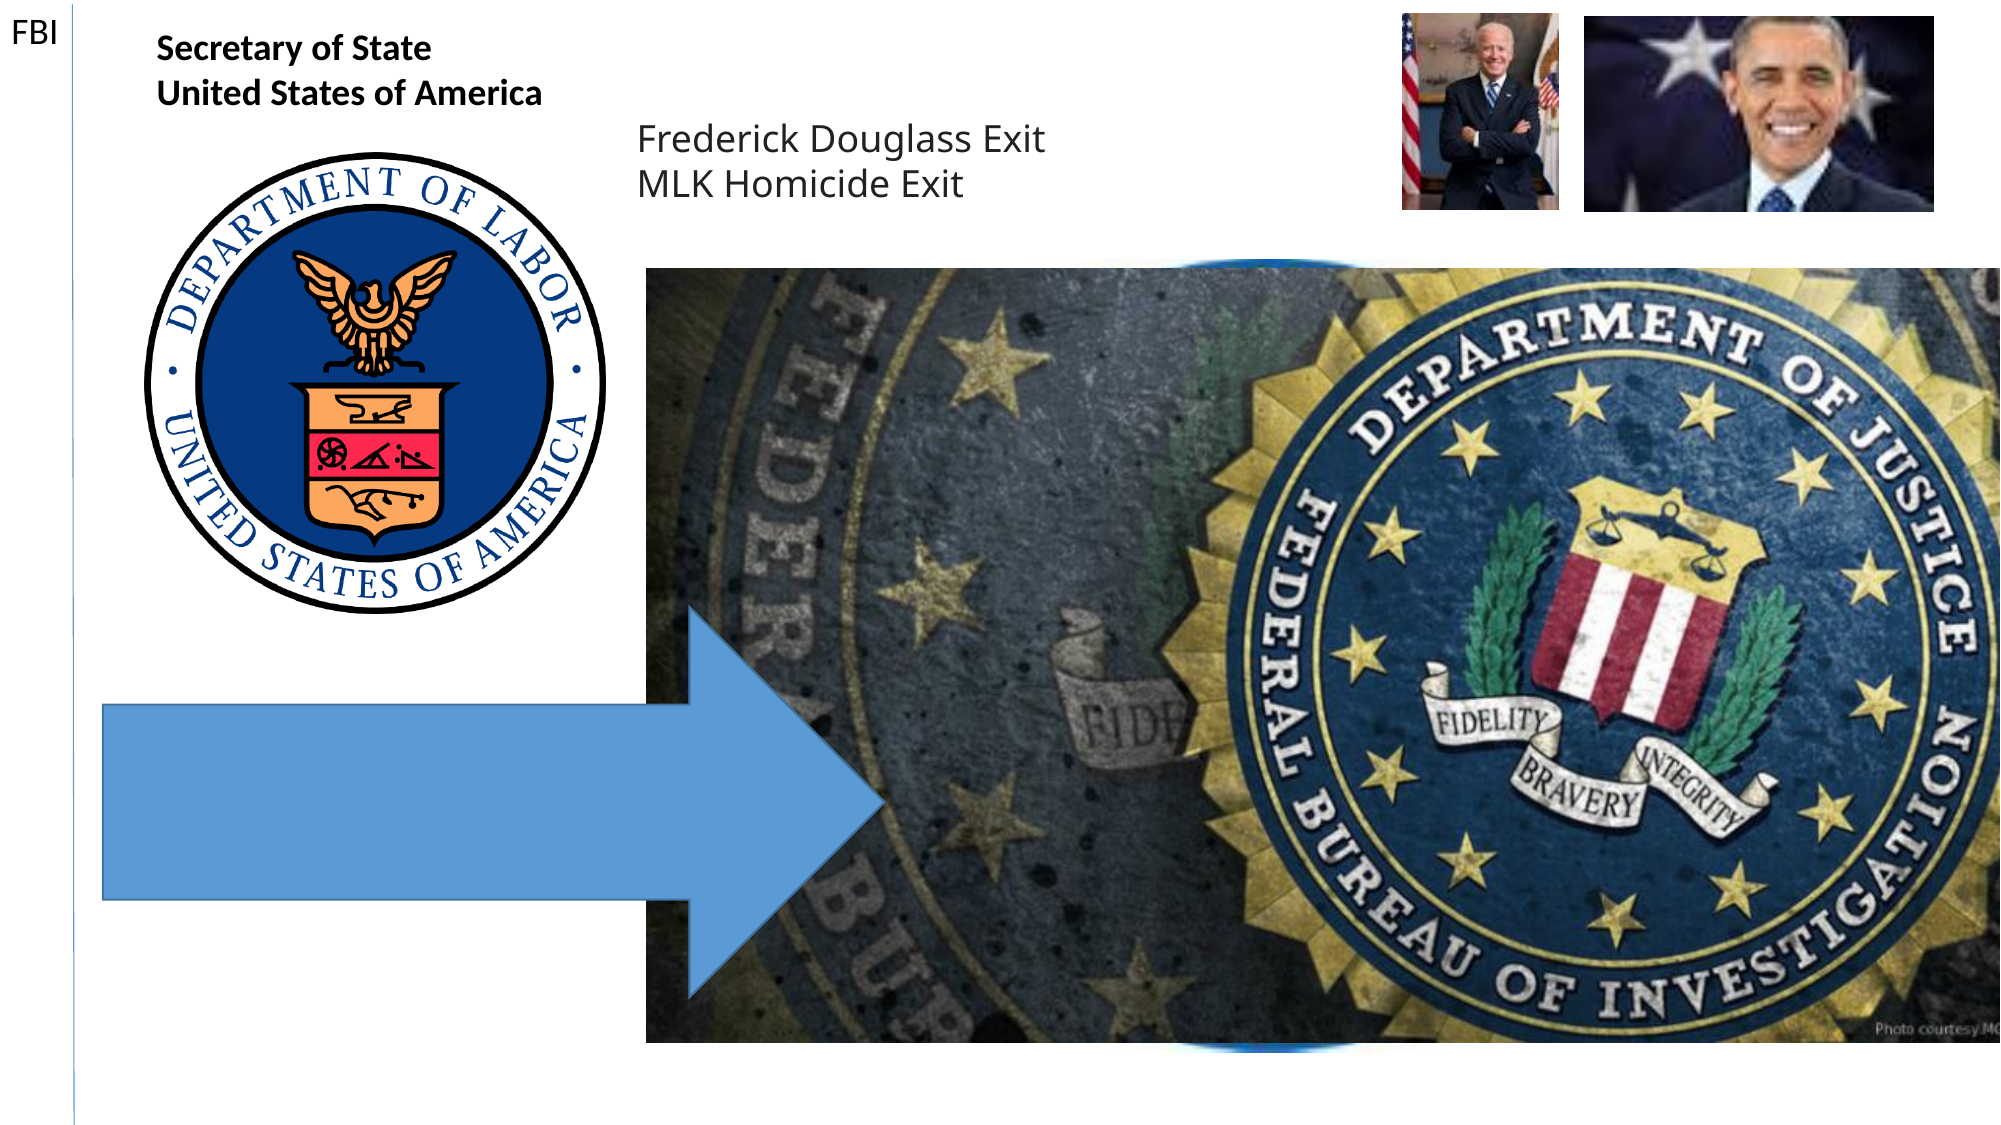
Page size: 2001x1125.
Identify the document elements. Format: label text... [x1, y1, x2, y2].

text_box [101, 703, 646, 901]
picture [646, 258, 2000, 1053]
text_box Secretary of State United States of America [141, 16, 559, 121]
picture [144, 152, 606, 614]
picture [1402, 13, 1559, 210]
text_box Frederick Douglass Exit MLK Homicide Exit [621, 107, 1061, 213]
picture [1584, 16, 1934, 212]
text_box FBI [0, 0, 74, 60]
